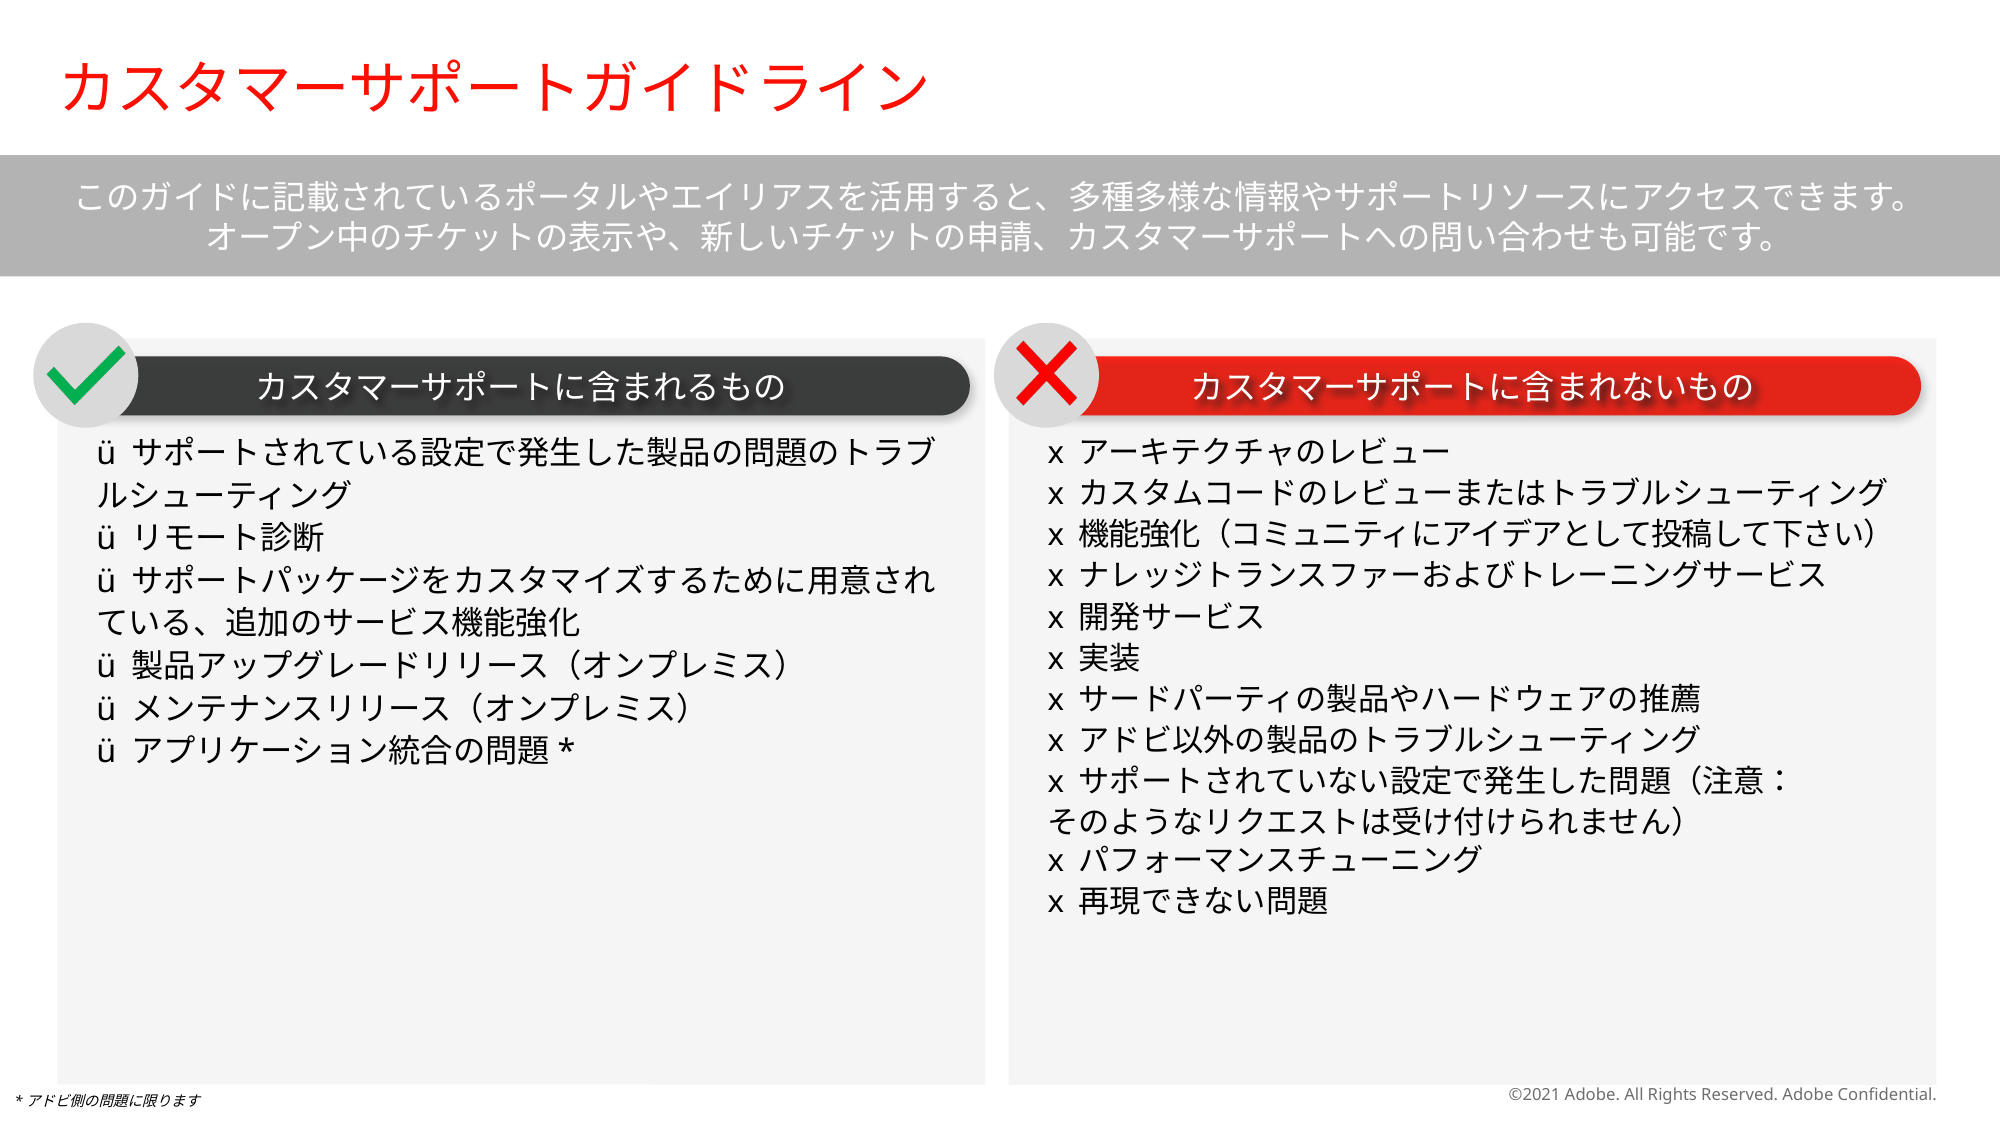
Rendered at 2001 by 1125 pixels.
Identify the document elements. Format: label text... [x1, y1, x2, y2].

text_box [1099, 356, 1922, 416]
text_box *アドビ側の問題に限ります [0, 1084, 654, 1117]
text_box ü サポートされている設定で発生した製品の問題のトラブルシューティング ü リモート診断 ü サポートパッケージをカスタマイズするために用意されている、追加のサービス機能強化 ü 製品アップグレードリリース（オンプレミス） ü メンテナンスリリース（オンプレミス） ü アプリケーション統合の問題* [81, 420, 962, 823]
text_box [56, 337, 986, 1086]
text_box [139, 356, 970, 416]
title カスタマーサポートガイドライン [51, 51, 1937, 154]
text_box [1008, 428, 1937, 1086]
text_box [993, 322, 1099, 428]
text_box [33, 322, 139, 428]
text_box [1099, 337, 1937, 420]
text_box x アーキテクチャのレビュー x カスタムコードのレビューまたはトラブルシューティング x 機能強化（コミュニティにアイデアとして投稿して下さい） x ナレッジトランスファーおよびトレーニングサービス x 開発サービス x 実装 x サードパーティの製品やハードウェアの推薦 x アドビ以外の製品のトラブルシューティング x サポートされていない設定で発生した問題（注意： そのようなリクエストは受け付けられません） x パフォーマンスチューニング x 再現できない問題 [1032, 420, 1937, 927]
text_box このガイドに記載されているポータルやエイリアスを活用すると、多種多様な情報やサポートリソースにアクセスできます。 オープン中のチケットの表示や、新しいチケットの申請、カスタマーサポートへの問い合わせも可能です。 [0, 154, 2000, 277]
